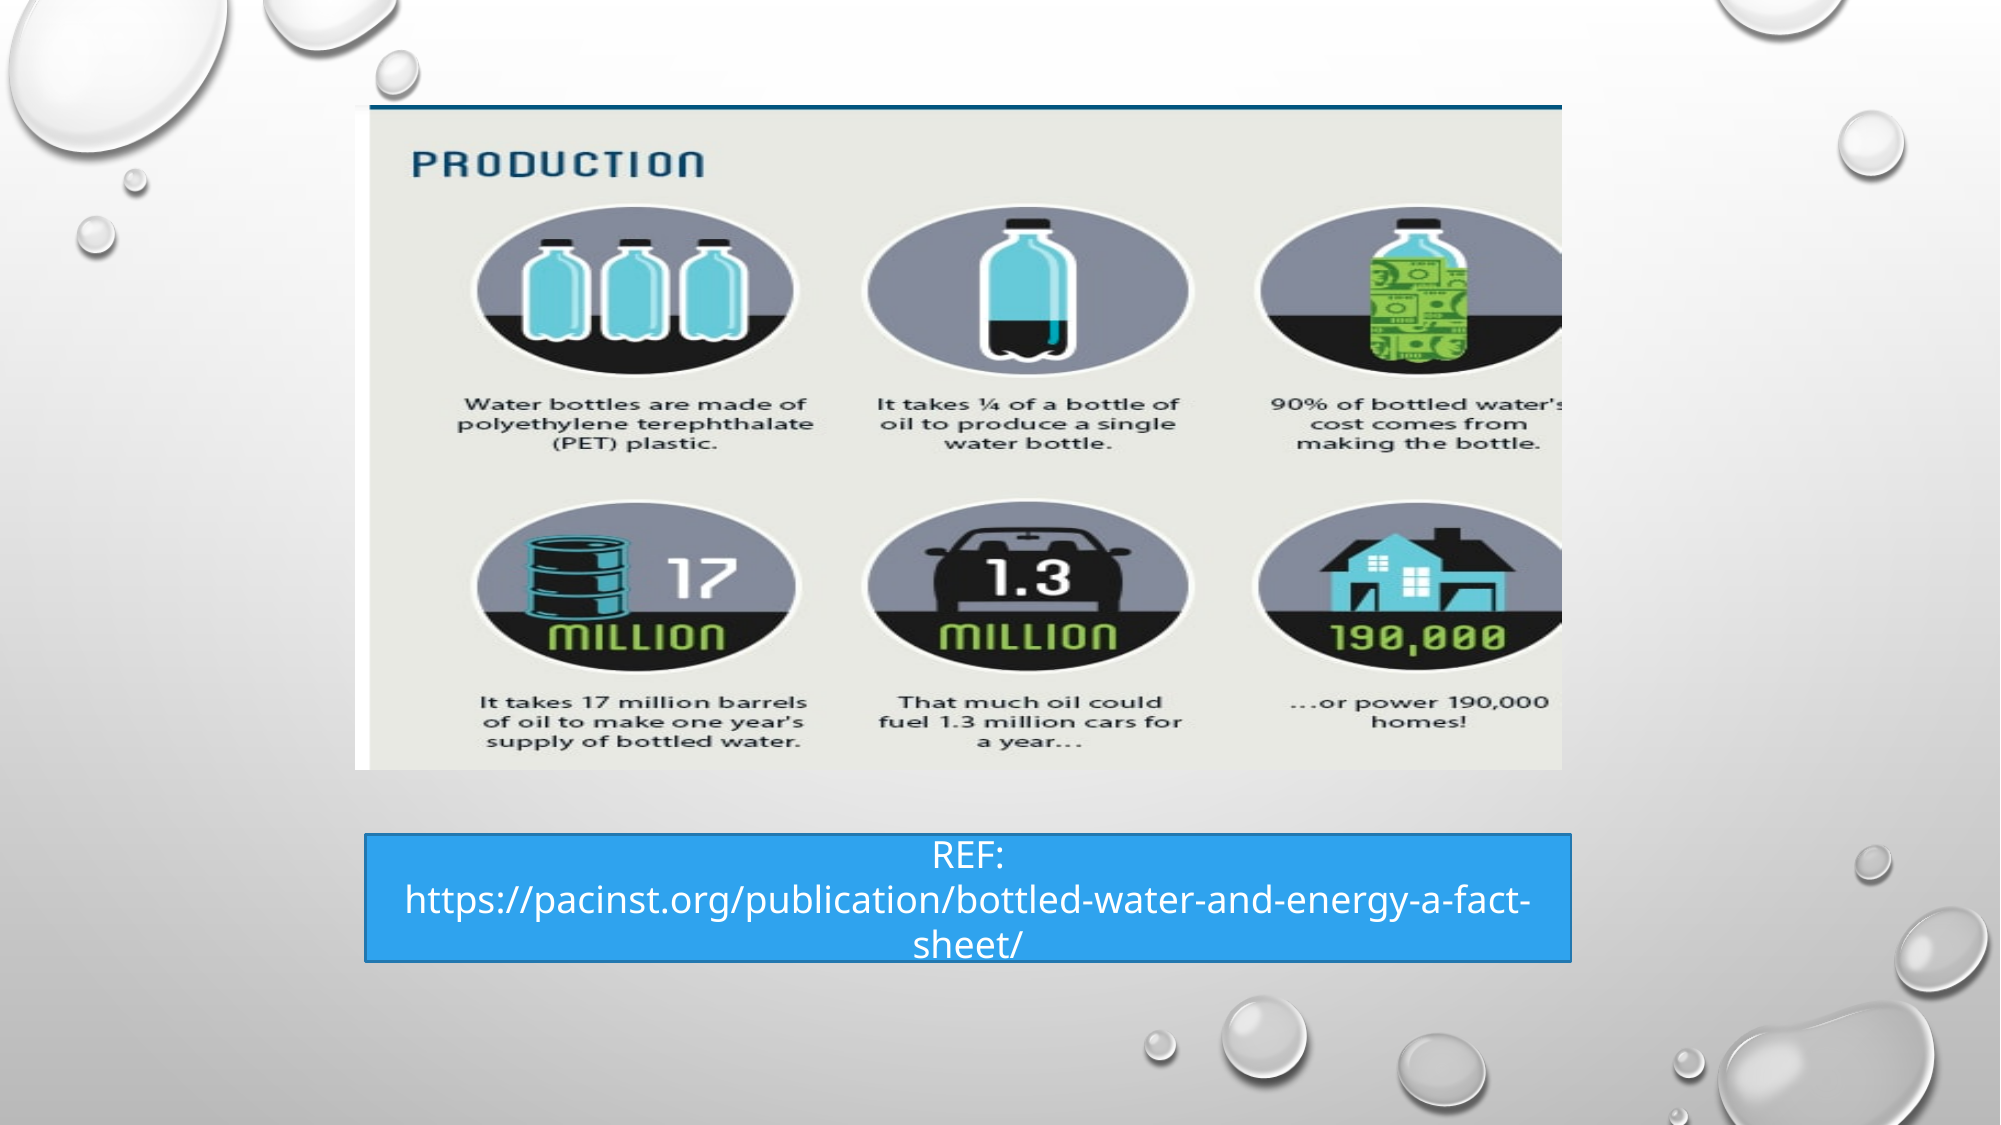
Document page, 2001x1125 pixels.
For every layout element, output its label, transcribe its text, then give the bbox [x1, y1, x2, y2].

picture [0, 0, 2000, 1125]
text_box REF: https://pacinst.org/publication/bottled-water-and-energy-a-fact-sheet/ [364, 833, 1572, 963]
